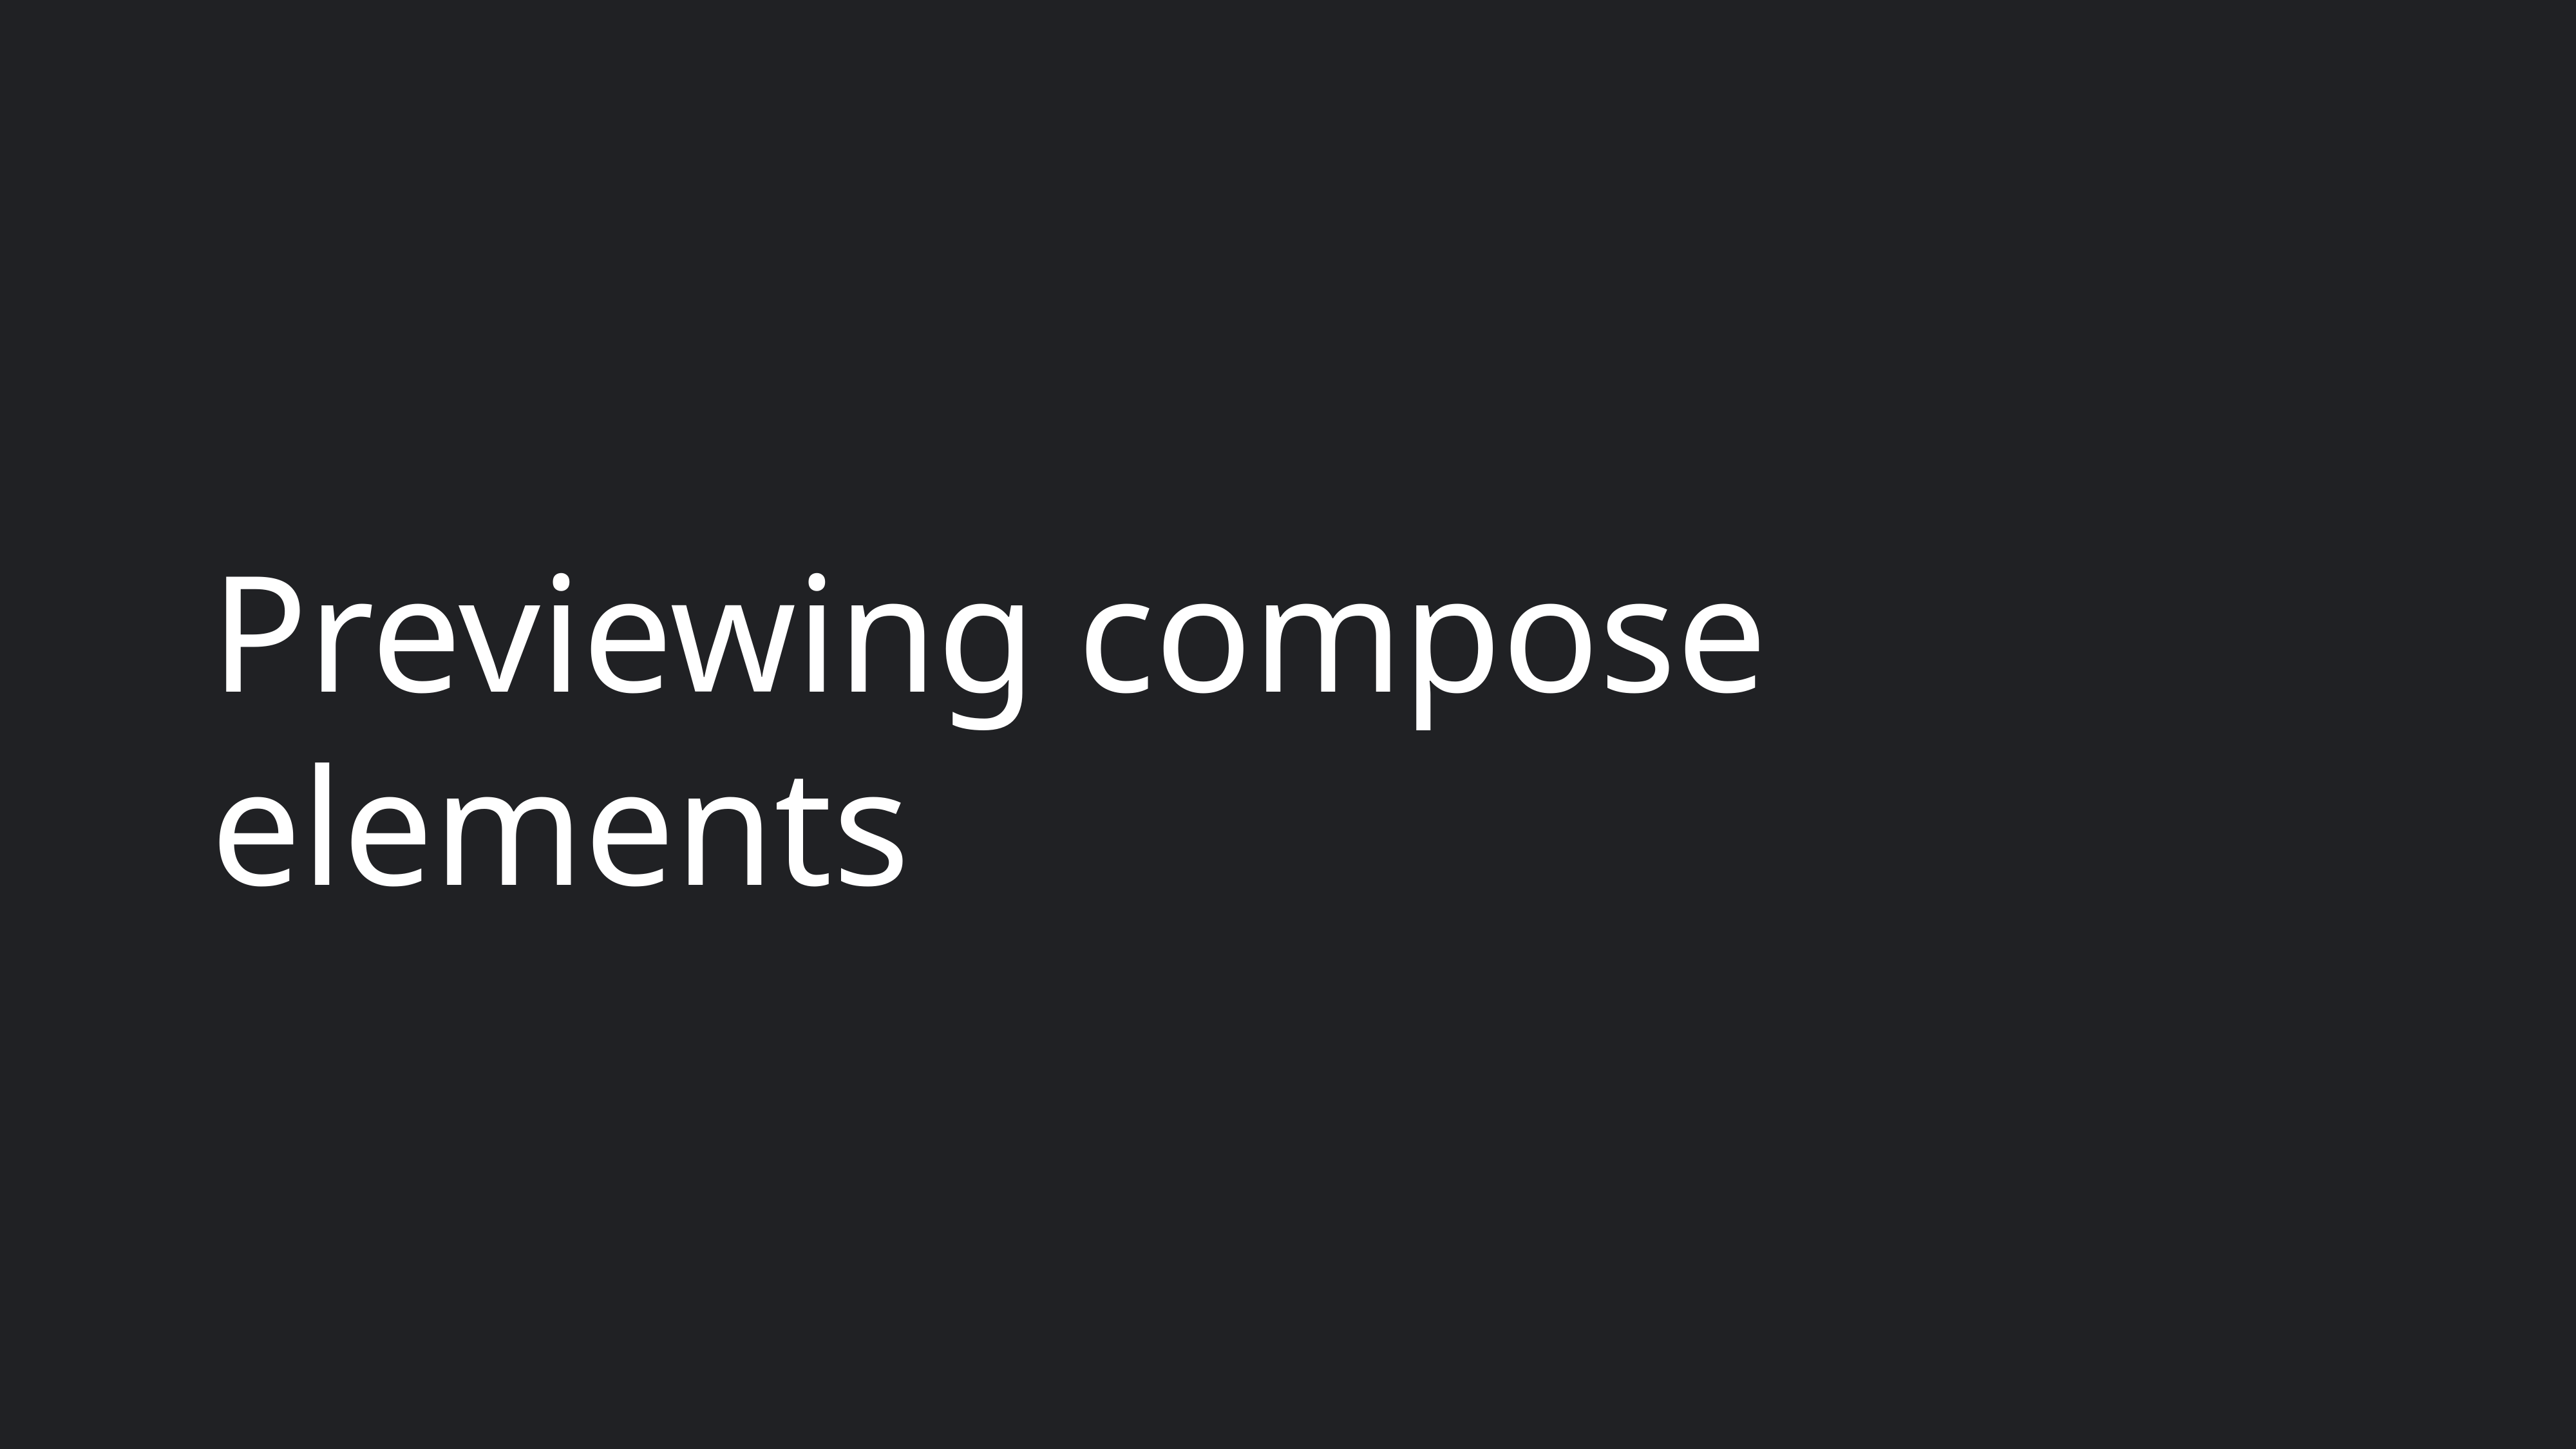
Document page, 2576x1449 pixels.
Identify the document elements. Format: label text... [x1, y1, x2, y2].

text_box Previewing compose elements [211, 213, 2365, 1236]
